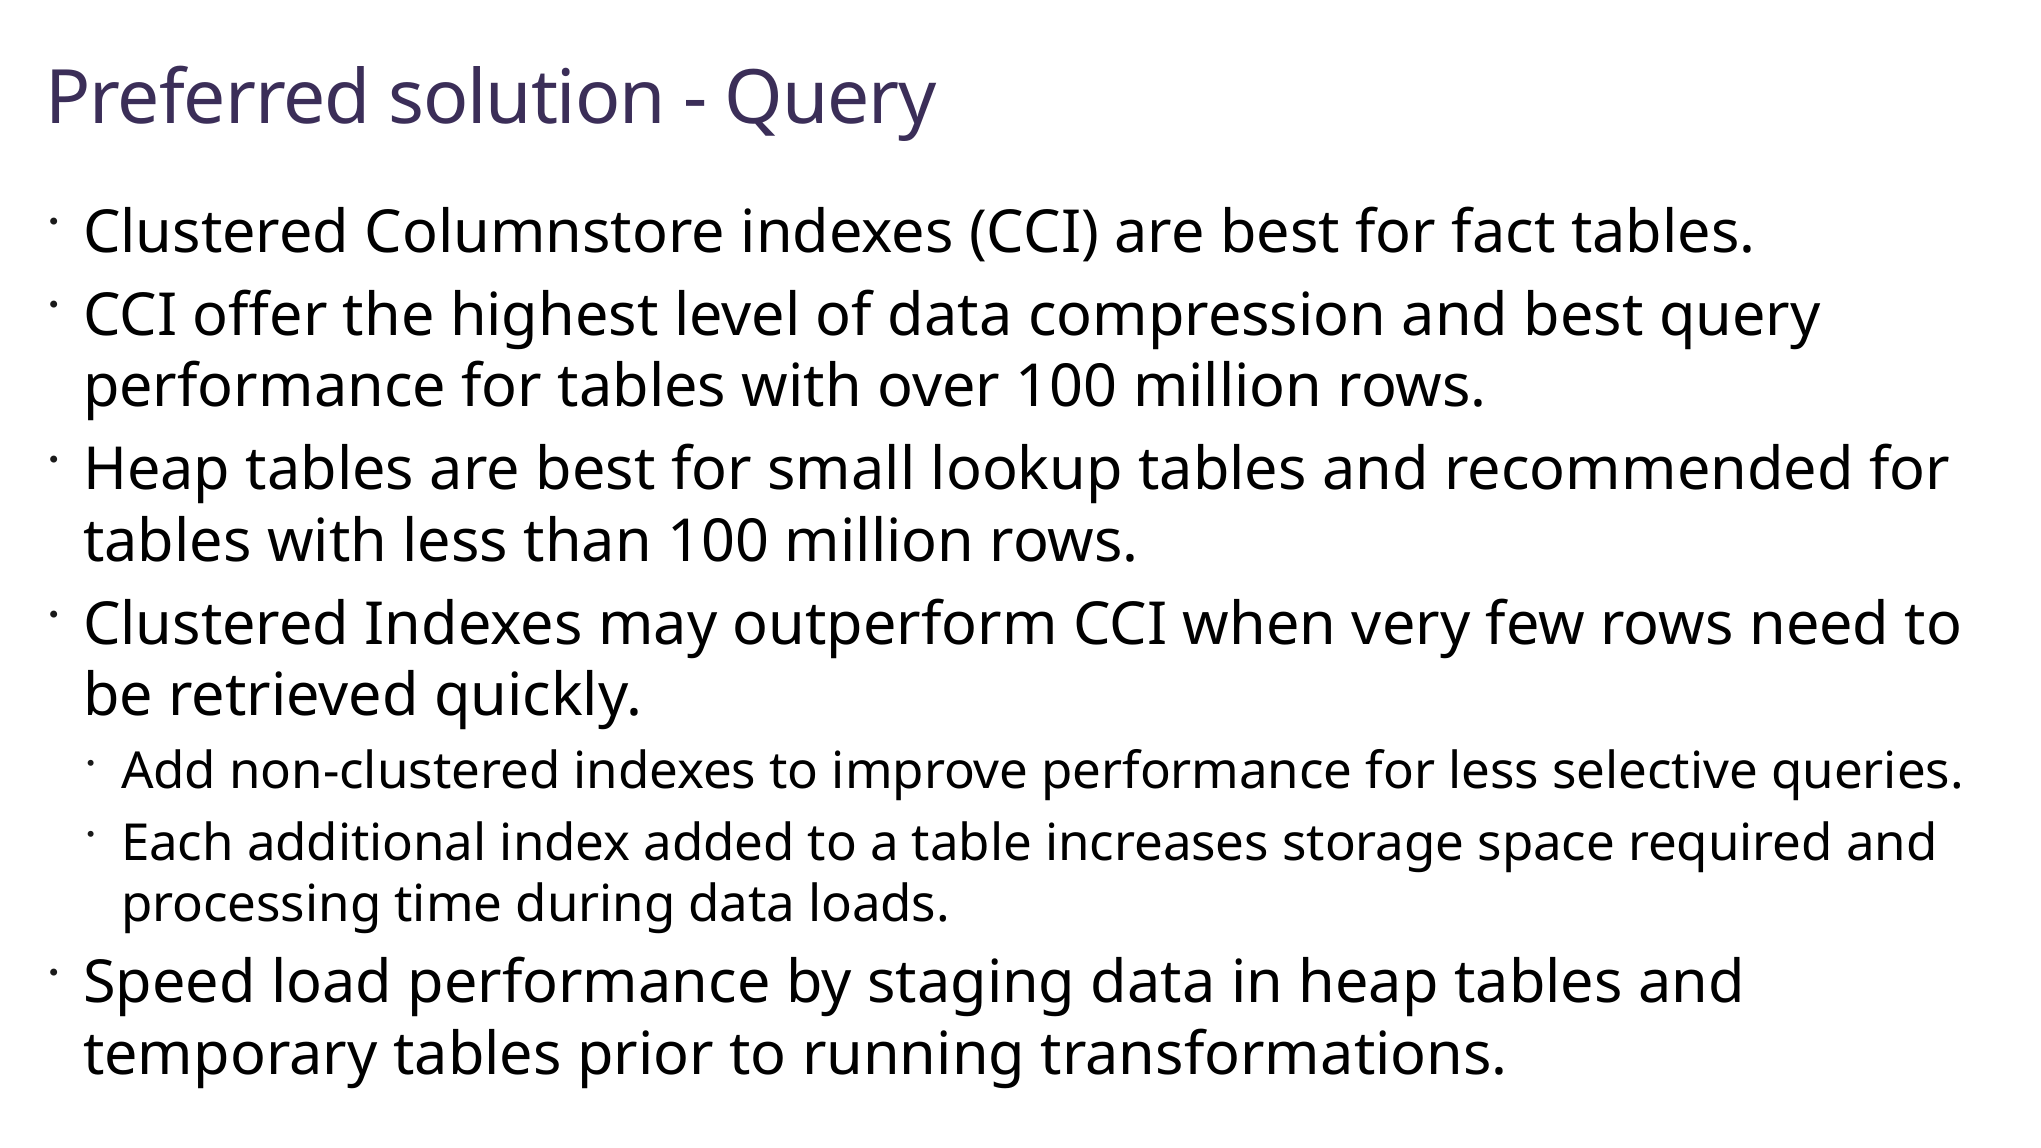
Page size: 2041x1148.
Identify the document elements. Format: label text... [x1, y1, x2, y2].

list Clustered Columnstore indexes (CCI) are best for fact tables. CCI offer the highest level of data compression and best query performance for tables with over 100 million rows. Heap tables are best for small lookup tables and recommended for tables with less than 100 million rows. Clustered Indexes may outperform CCI when very few rows need to be retrieved quickly. Add non-clustered indexes to improve performance for less selective queries. Each additional index added to a table increases storage space required and processing time during data loads. Speed load performance by staging data in heap tables and temporary tables prior to running transformations. as [44, 192, 1995, 1148]
title Preferred solution - Query [45, 48, 1996, 140]
